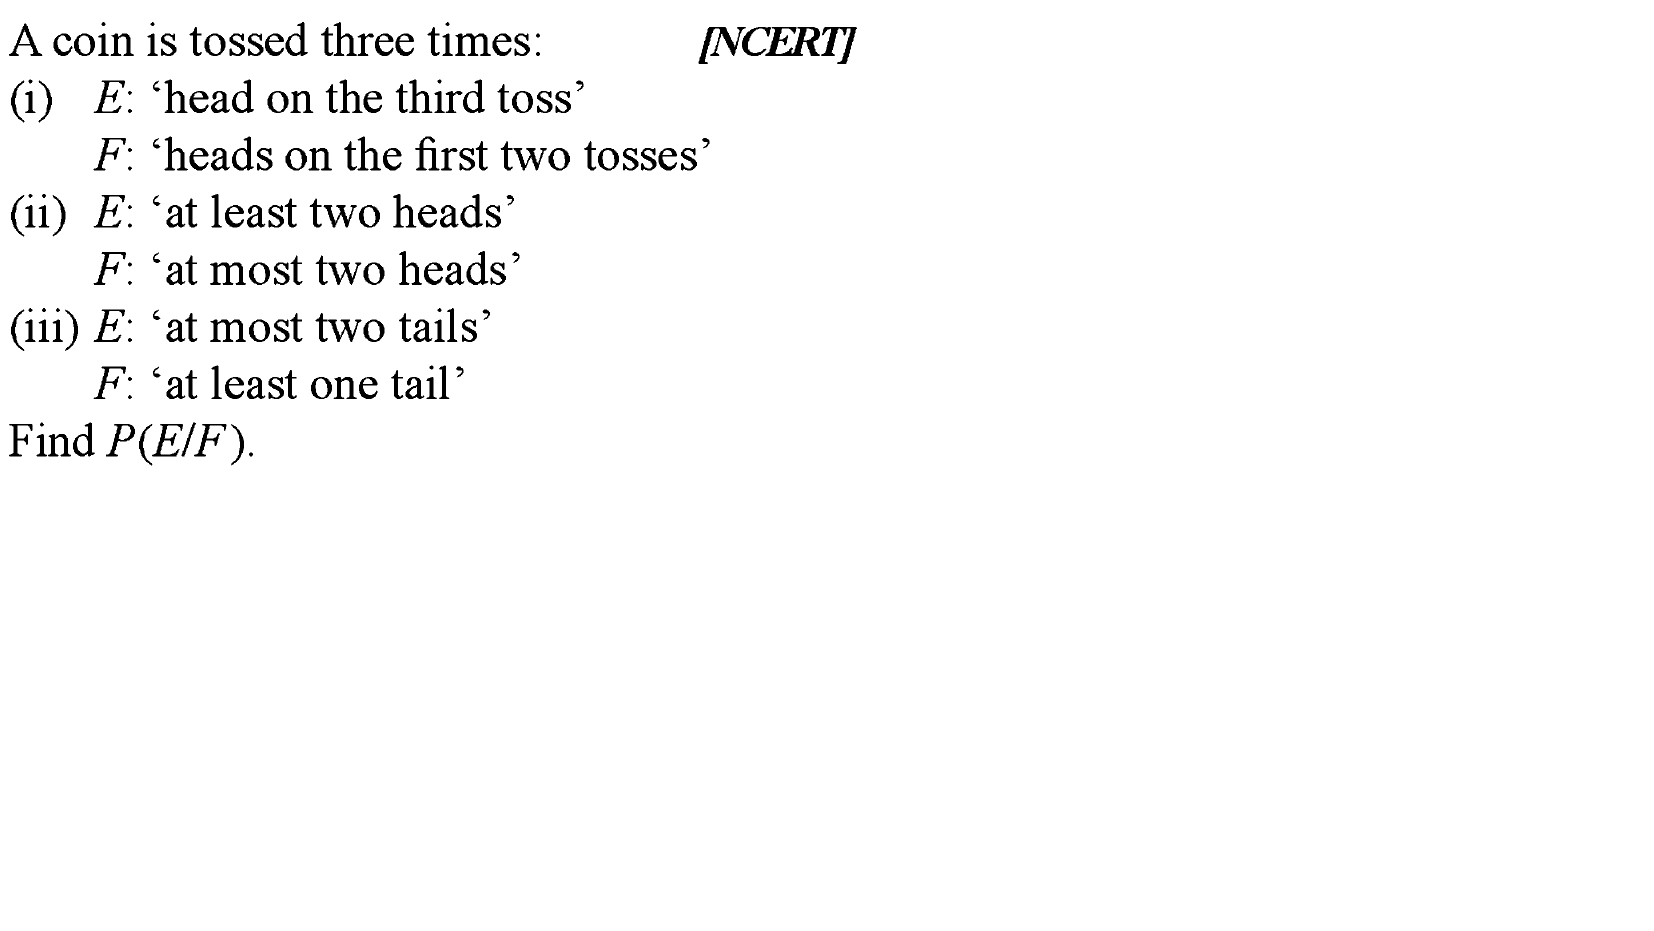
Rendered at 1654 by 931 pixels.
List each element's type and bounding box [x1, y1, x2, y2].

picture [0, 0, 920, 483]
